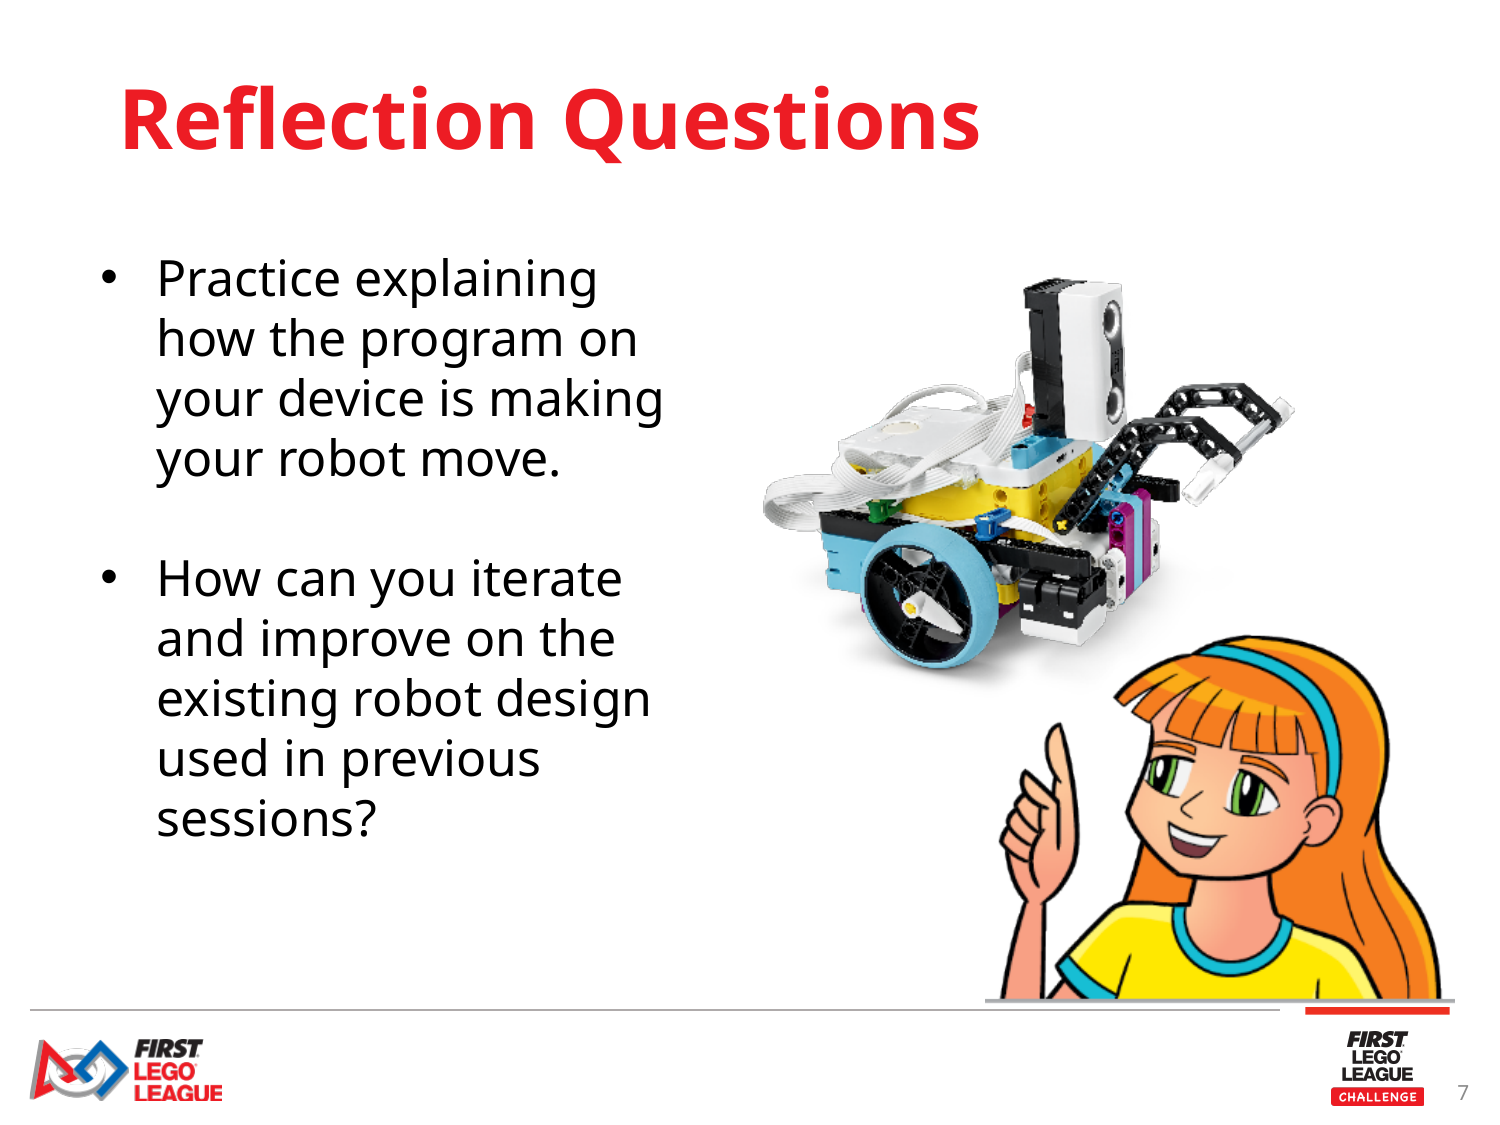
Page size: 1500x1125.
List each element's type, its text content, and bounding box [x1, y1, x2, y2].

picture [749, 184, 1455, 1019]
text_box Practice explaining how the program on your device is making your robot move. How can you iterate and improve on the existing robot design used in previous sessions? [85, 239, 716, 854]
title Reflection Questions [103, 59, 1397, 185]
slide_number 7 [1425, 1076, 1484, 1111]
